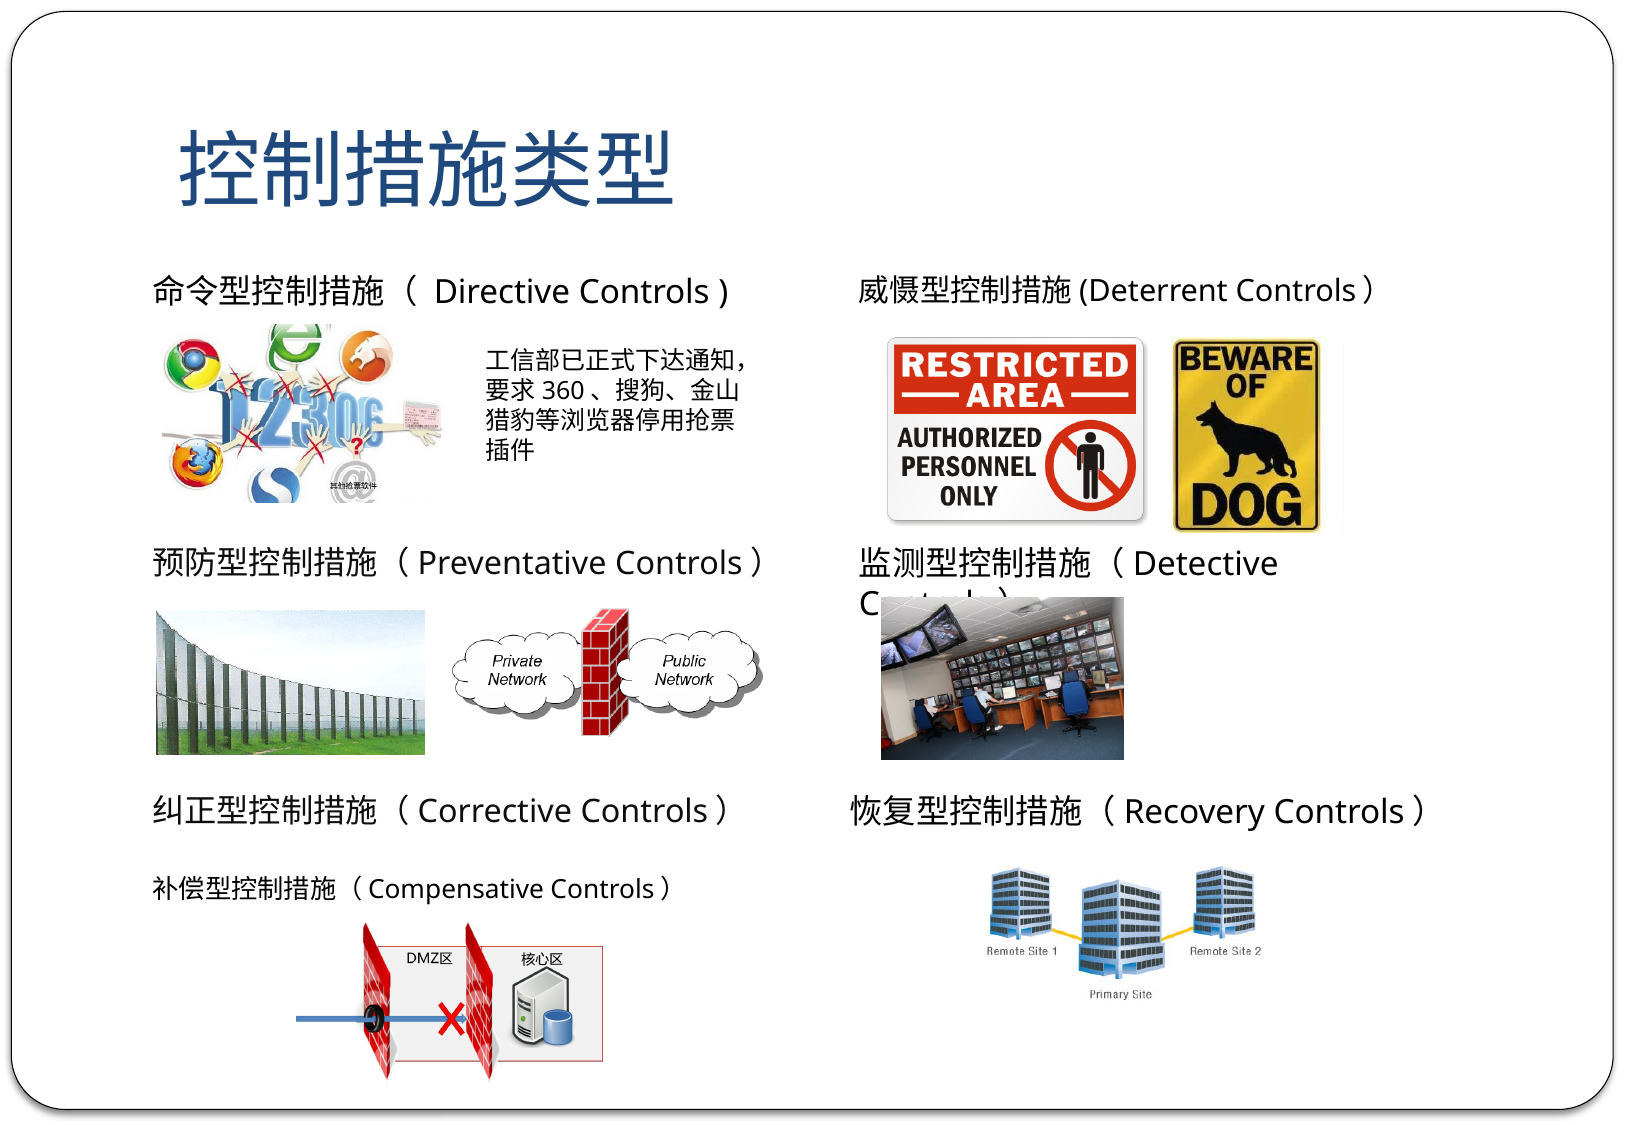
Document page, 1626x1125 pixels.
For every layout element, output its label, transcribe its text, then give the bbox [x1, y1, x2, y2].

picture [295, 918, 604, 1087]
text_box 监测型控制措施（Detective Controls） [844, 535, 1469, 637]
text_box 补偿型控制措施（Compensative Controls） [137, 864, 726, 919]
picture [156, 610, 425, 756]
text_box 纠正型控制措施（Corrective Controls） [137, 783, 799, 837]
title 控制措施类型 [162, 45, 1544, 233]
picture [885, 337, 1345, 533]
list 命令型控制措施（ Directive Controls ) [137, 262, 835, 353]
text_box 恢复型控制措施（Recovery Controls） [834, 783, 1497, 850]
text_box 威慑型控制措施(Deterrent Controls） [843, 263, 1421, 325]
picture [880, 597, 1124, 760]
text_box 工信部已正式下达通知，要求360、搜狗、金山猎豹等浏览器停用抢票插件 [471, 337, 762, 473]
picture [435, 589, 791, 755]
picture [947, 847, 1299, 1019]
picture [162, 323, 447, 504]
text_box 预防型控制措施（Preventative Controls） [137, 535, 799, 627]
